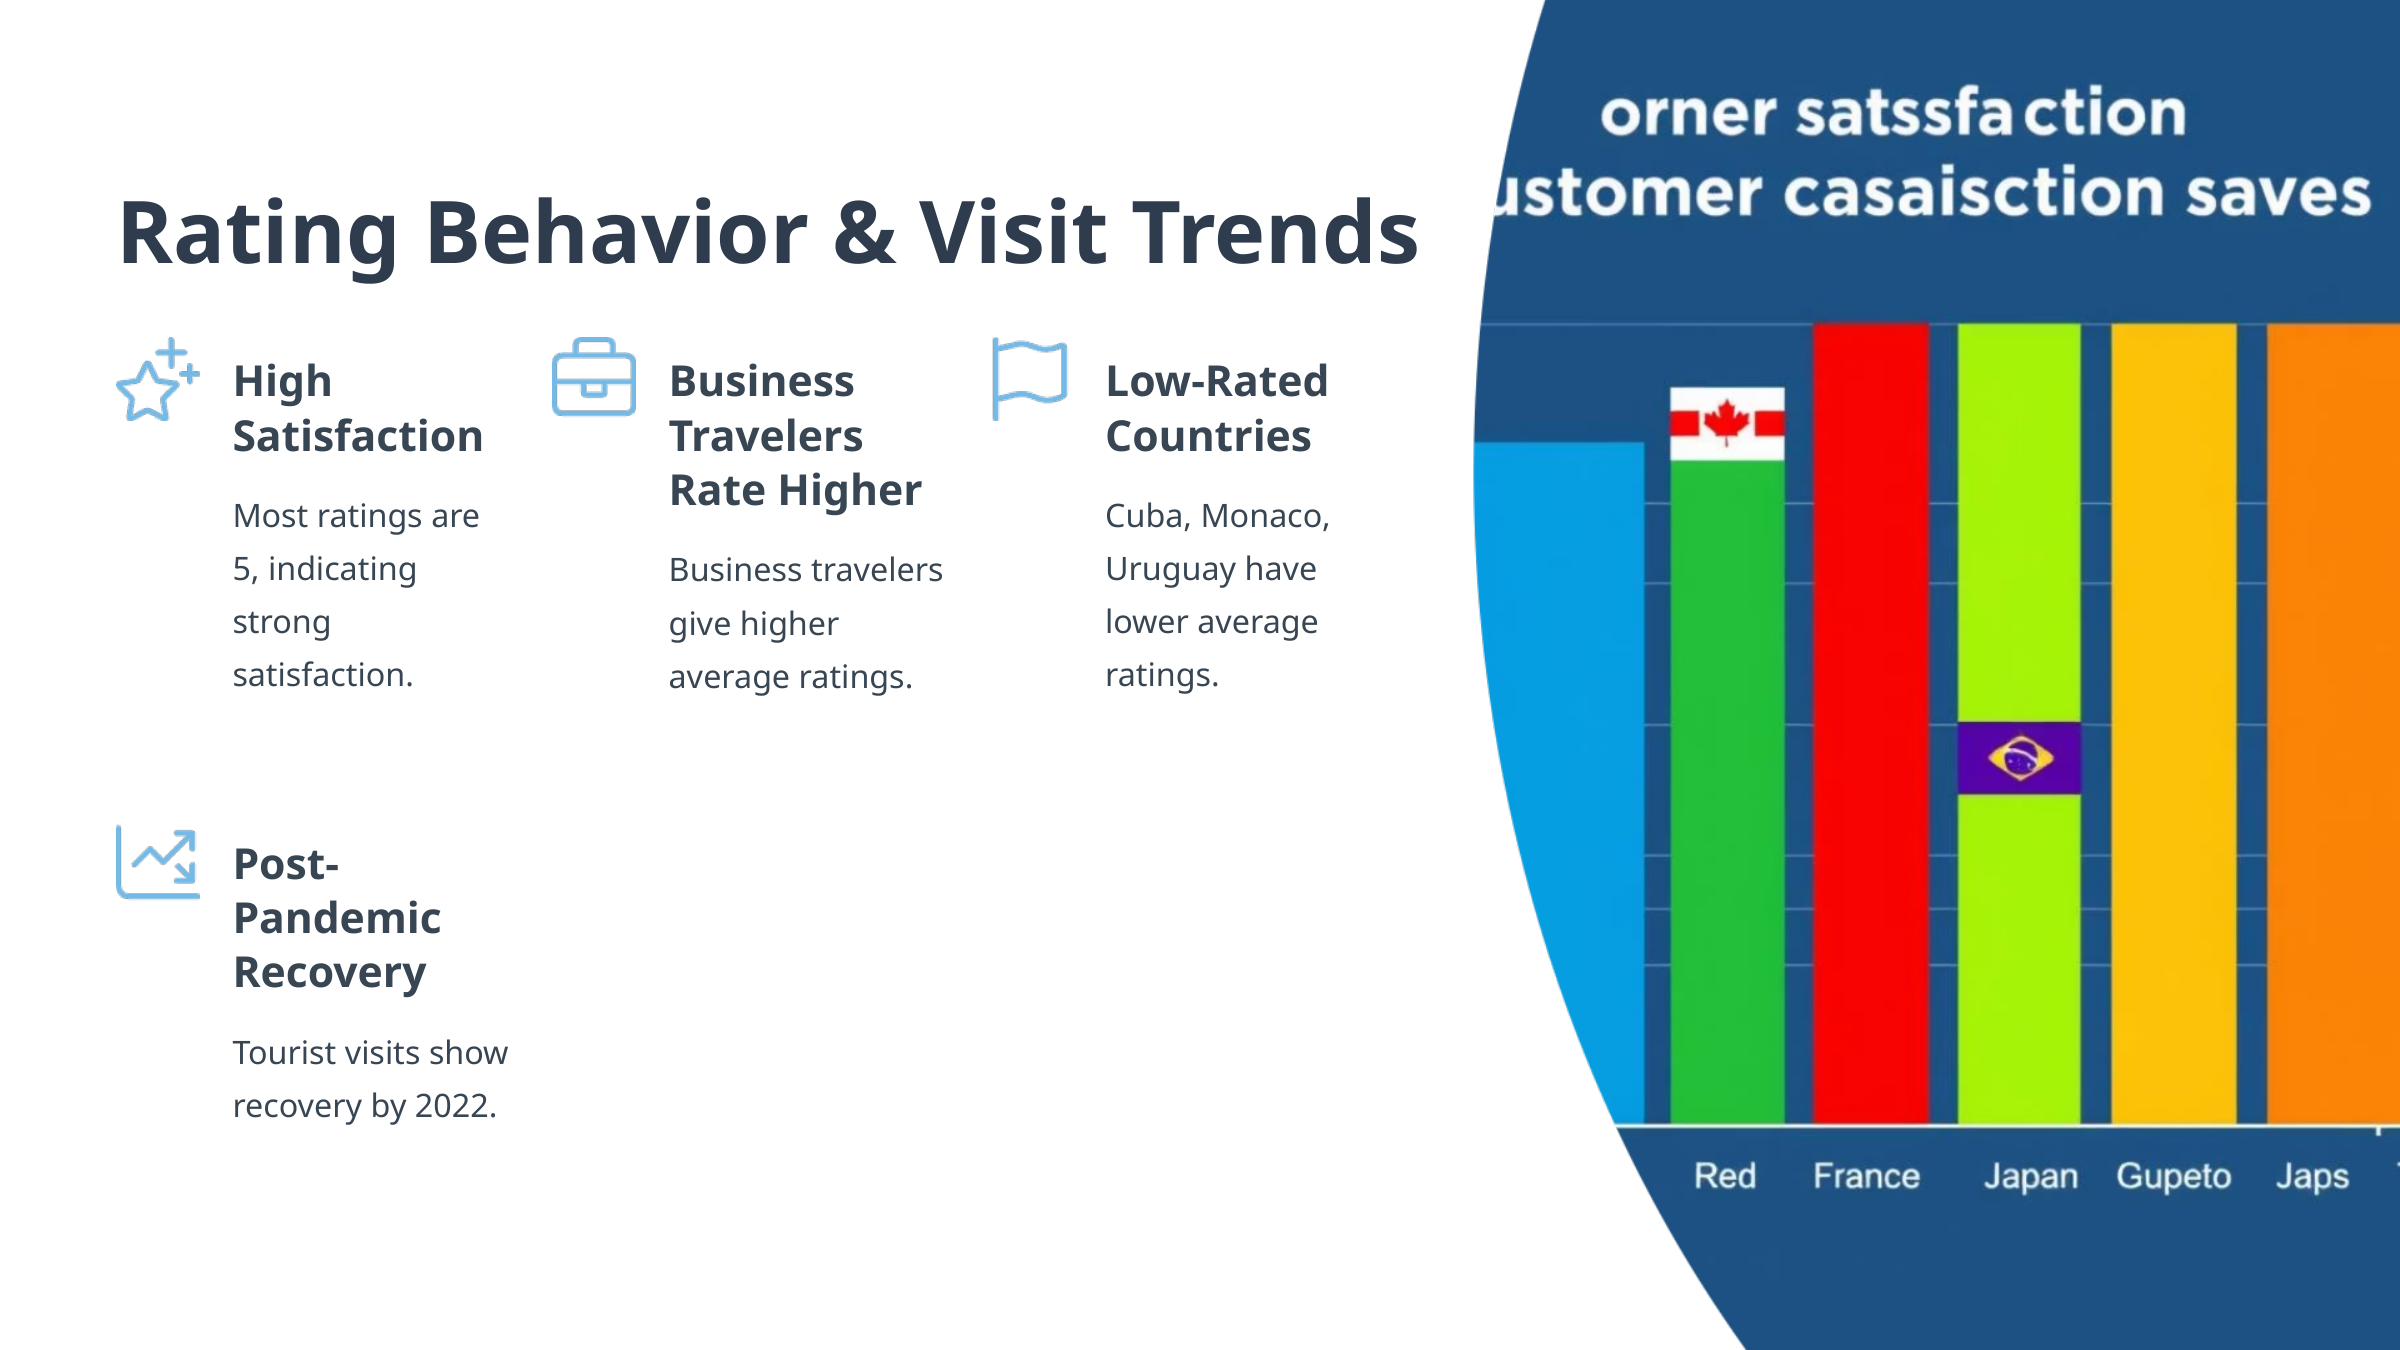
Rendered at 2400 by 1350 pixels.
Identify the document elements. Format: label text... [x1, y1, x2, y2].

picture [116, 337, 200, 421]
text_box Post-Pandemic Recovery [232, 834, 512, 998]
picture [988, 337, 1072, 421]
text_box Cuba, Monaco, Uruguay have lower average ratings. [1105, 480, 1384, 694]
text_box Tourist visits show recovery by 2022. [232, 1017, 512, 1178]
text_box Most ratings are 5, indicating strong satisfaction. [232, 480, 512, 694]
text_box Business Travelers Rate Higher [668, 351, 948, 516]
text_box High Satisfaction [232, 351, 512, 461]
text_box Low-Rated Countries [1105, 351, 1384, 461]
picture [116, 820, 200, 904]
picture [552, 337, 636, 421]
text_box Rating Behavior & Visit Trends [116, 172, 1287, 282]
text_box Business travelers give higher average ratings. [668, 535, 948, 748]
picture [1454, 0, 2400, 1350]
